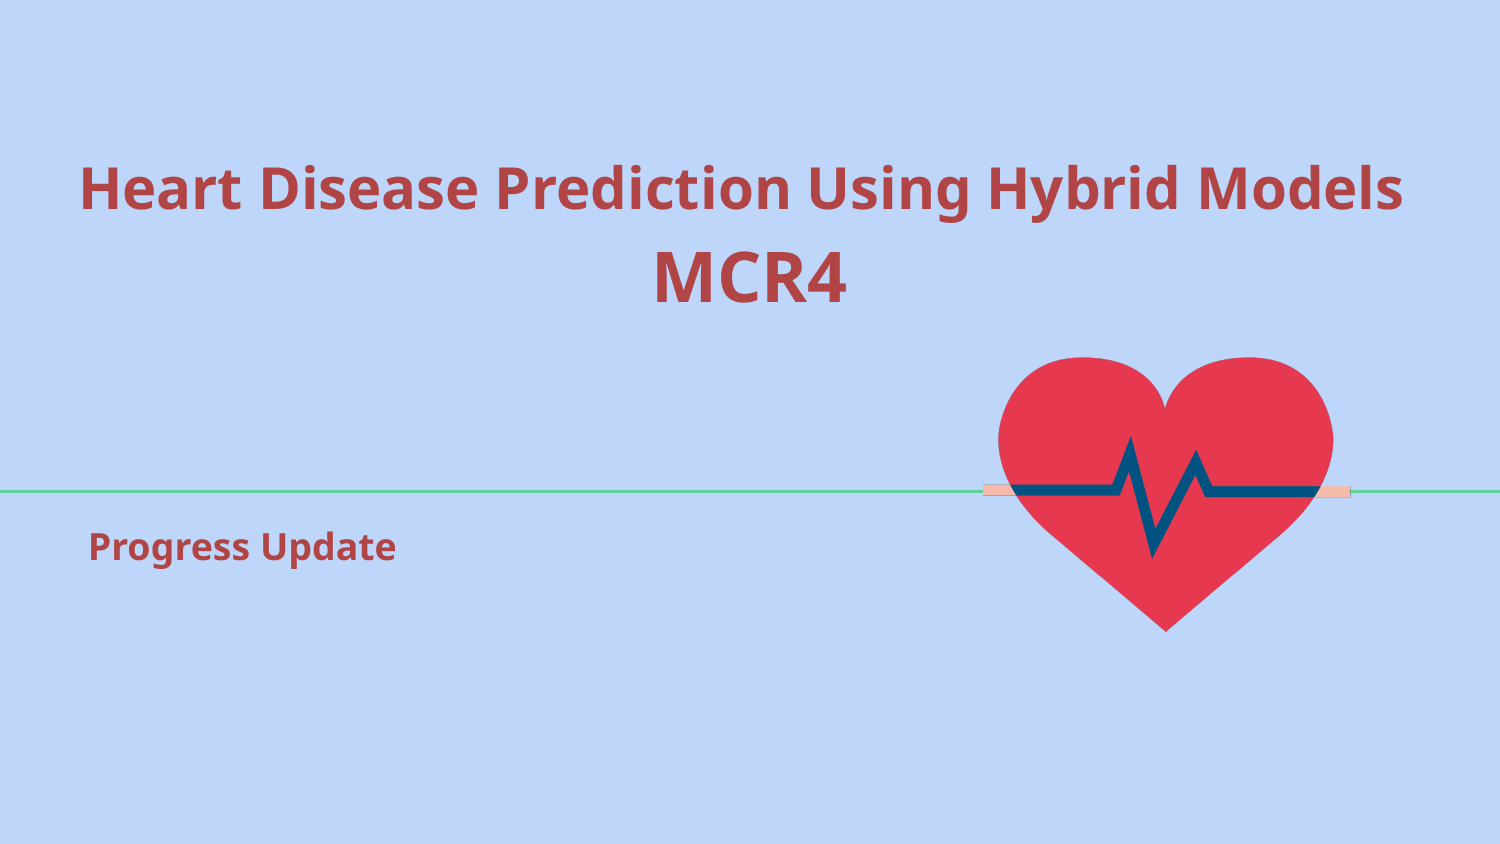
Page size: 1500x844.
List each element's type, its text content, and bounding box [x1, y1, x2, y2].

subtitle Progress Update [72, 505, 498, 610]
picture [966, 295, 1367, 696]
title Heart Disease Prediction Using Hybrid Models MCR4 [7, 77, 1493, 338]
